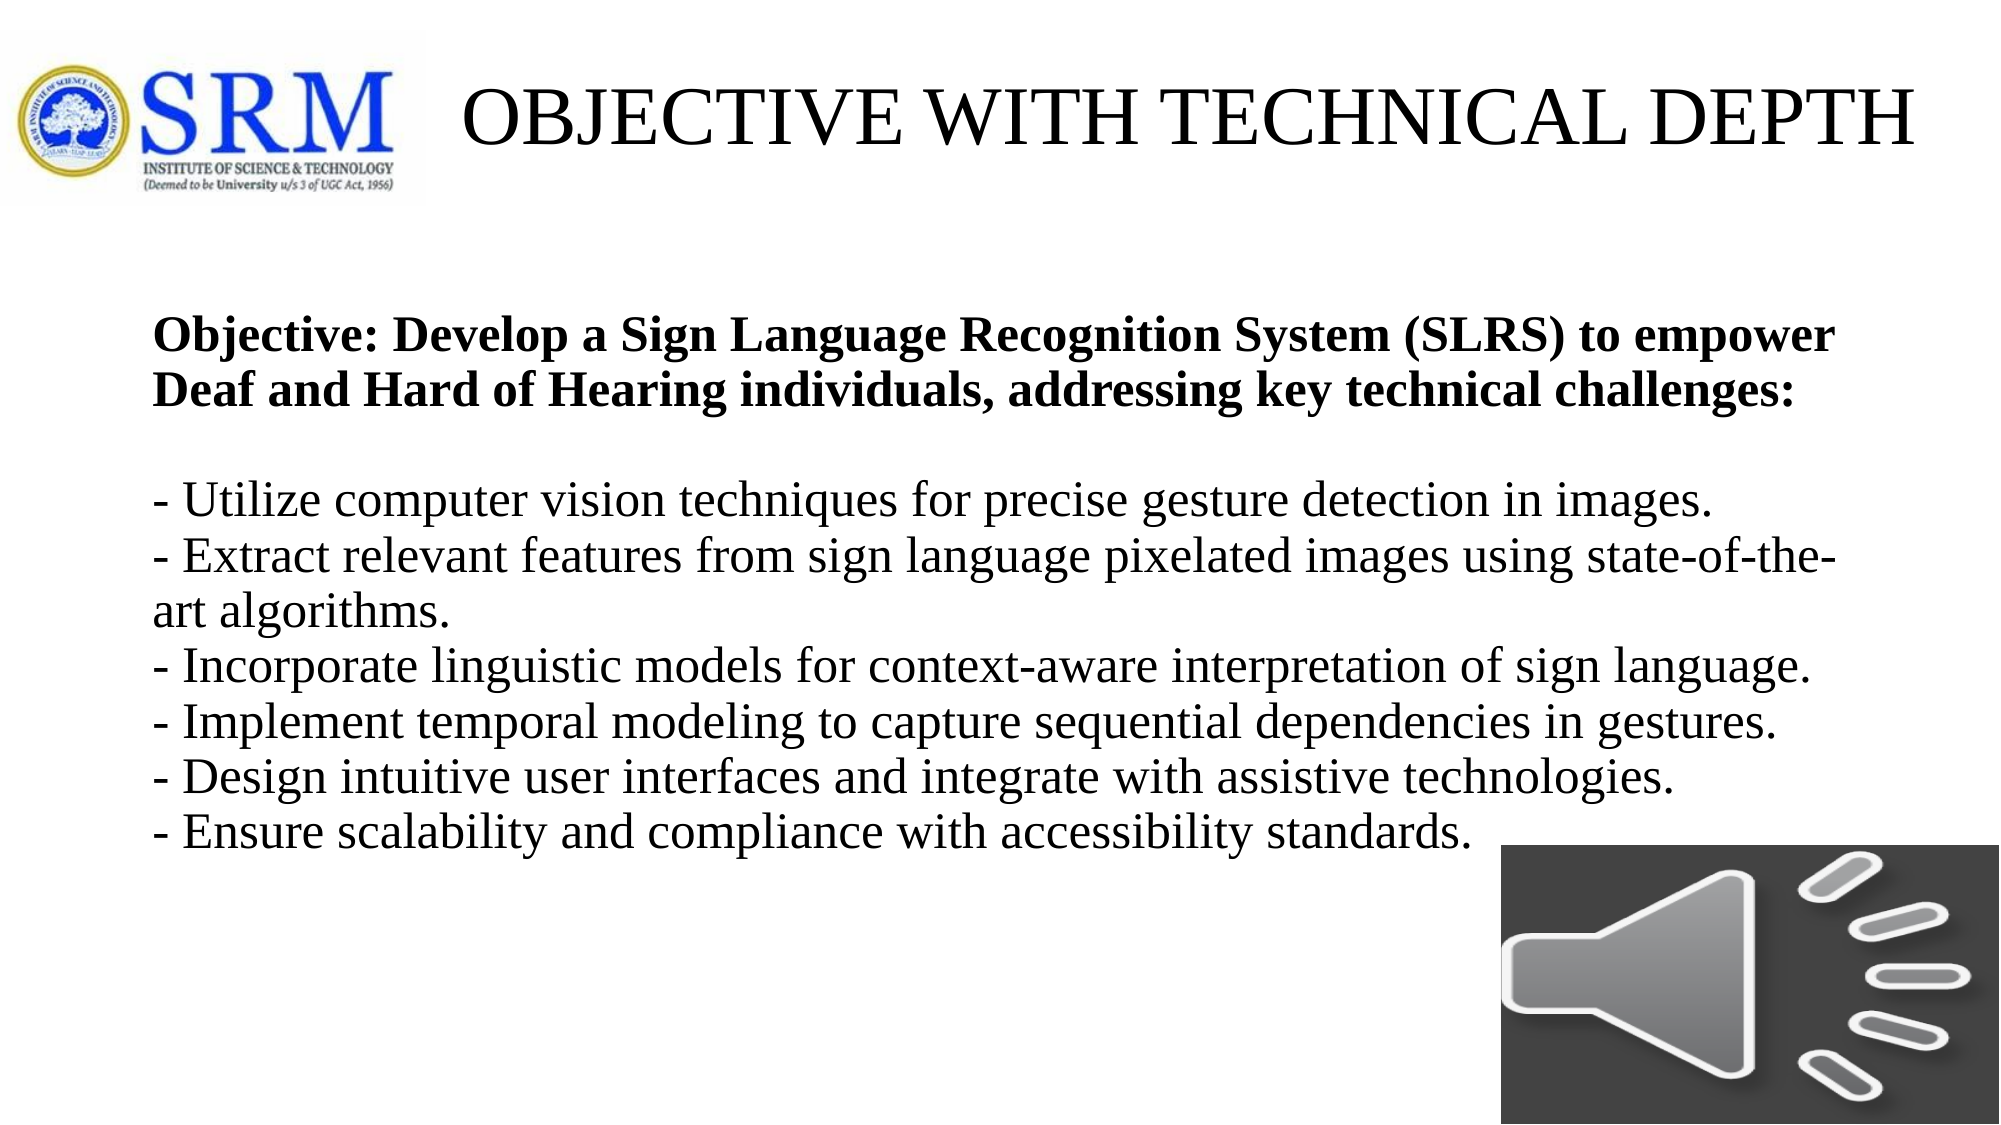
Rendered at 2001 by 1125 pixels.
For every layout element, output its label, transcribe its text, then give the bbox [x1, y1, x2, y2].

title OBJECTIVE WITH TECHNICAL DEPTH [326, 9, 2000, 227]
picture [1499, 843, 2000, 1125]
list Objective: Develop a Sign Language Recognition System (SLRS) to empower Deaf and Hard of Hearing individuals, addressing key technical challenges: - Utilize computer vision techniques for precise gesture detection in images. - Extract relevant features from sign language pixelated images using state-of-the-art algorithms. - Incorporate linguistic models for context-aware interpretation of sign language. - Implement temporal modeling to capture sequential dependencies in gestures. - Design intuitive user interfaces and integrate with assistive technologies. - Ensure scalability and compliance with accessibility standards. [137, 299, 1863, 1014]
picture [0, 29, 426, 206]
